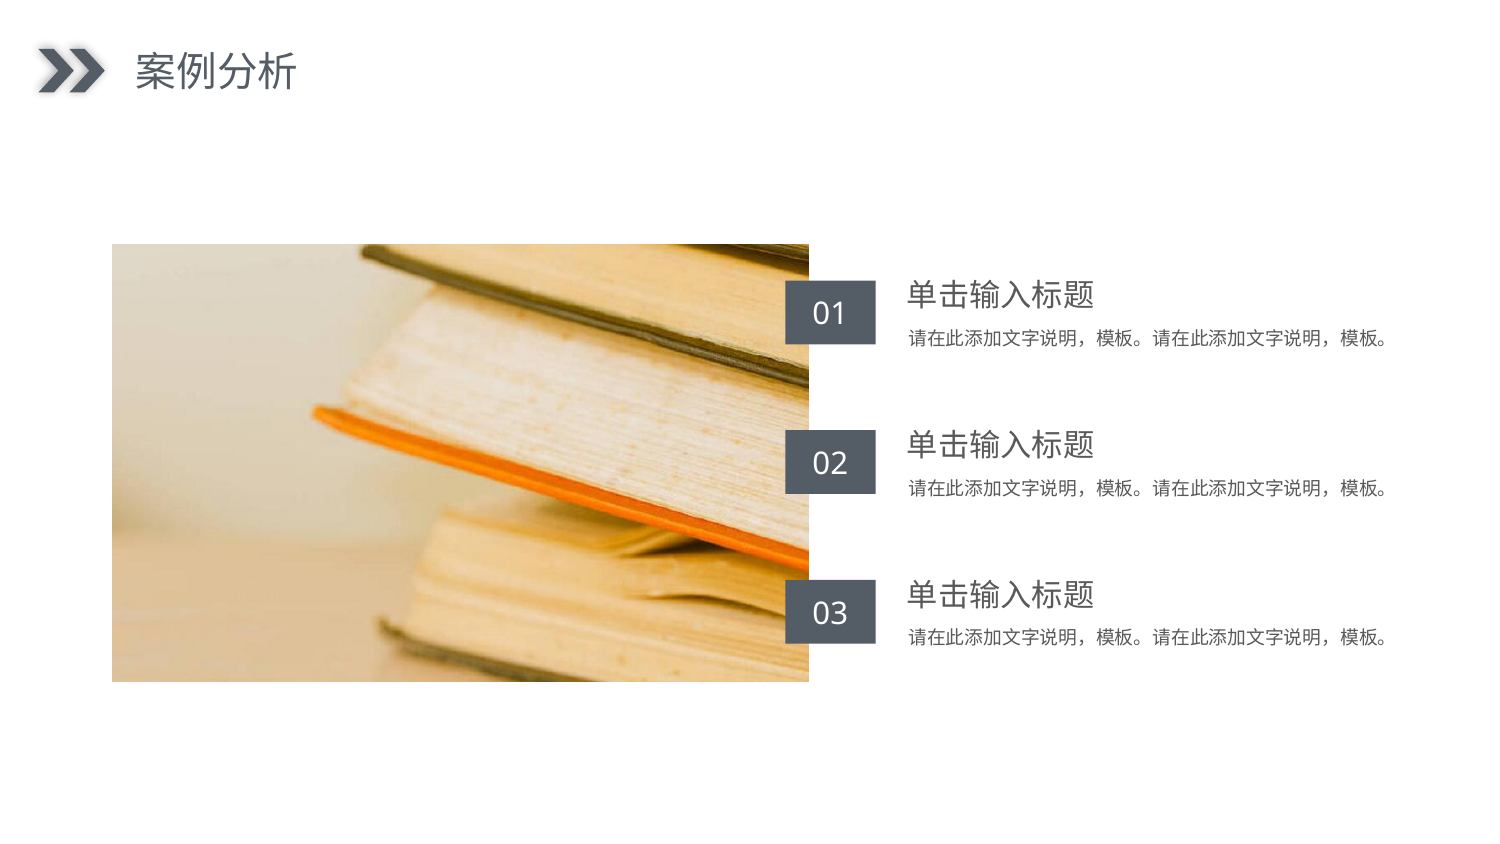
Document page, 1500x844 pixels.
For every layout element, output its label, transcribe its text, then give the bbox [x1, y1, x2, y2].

text_box [110, 243, 811, 684]
text_box 单击输入标题 [892, 268, 1110, 321]
text_box 02 [783, 428, 878, 496]
text_box 请在此添加文字说明，模板。请在此添加文字说明，模板。 [893, 307, 1495, 357]
text_box 03 [783, 578, 878, 646]
text_box 单击输入标题 [892, 417, 1110, 471]
text_box 01 [783, 278, 878, 346]
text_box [38, 48, 106, 93]
text_box 案例分析 [120, 38, 314, 102]
text_box 请在此添加文字说明，模板。请在此添加文字说明，模板。 [893, 607, 1495, 656]
text_box 请在此添加文字说明，模板。请在此添加文字说明，模板。 [893, 457, 1495, 507]
text_box 单击输入标题 [892, 567, 1110, 620]
